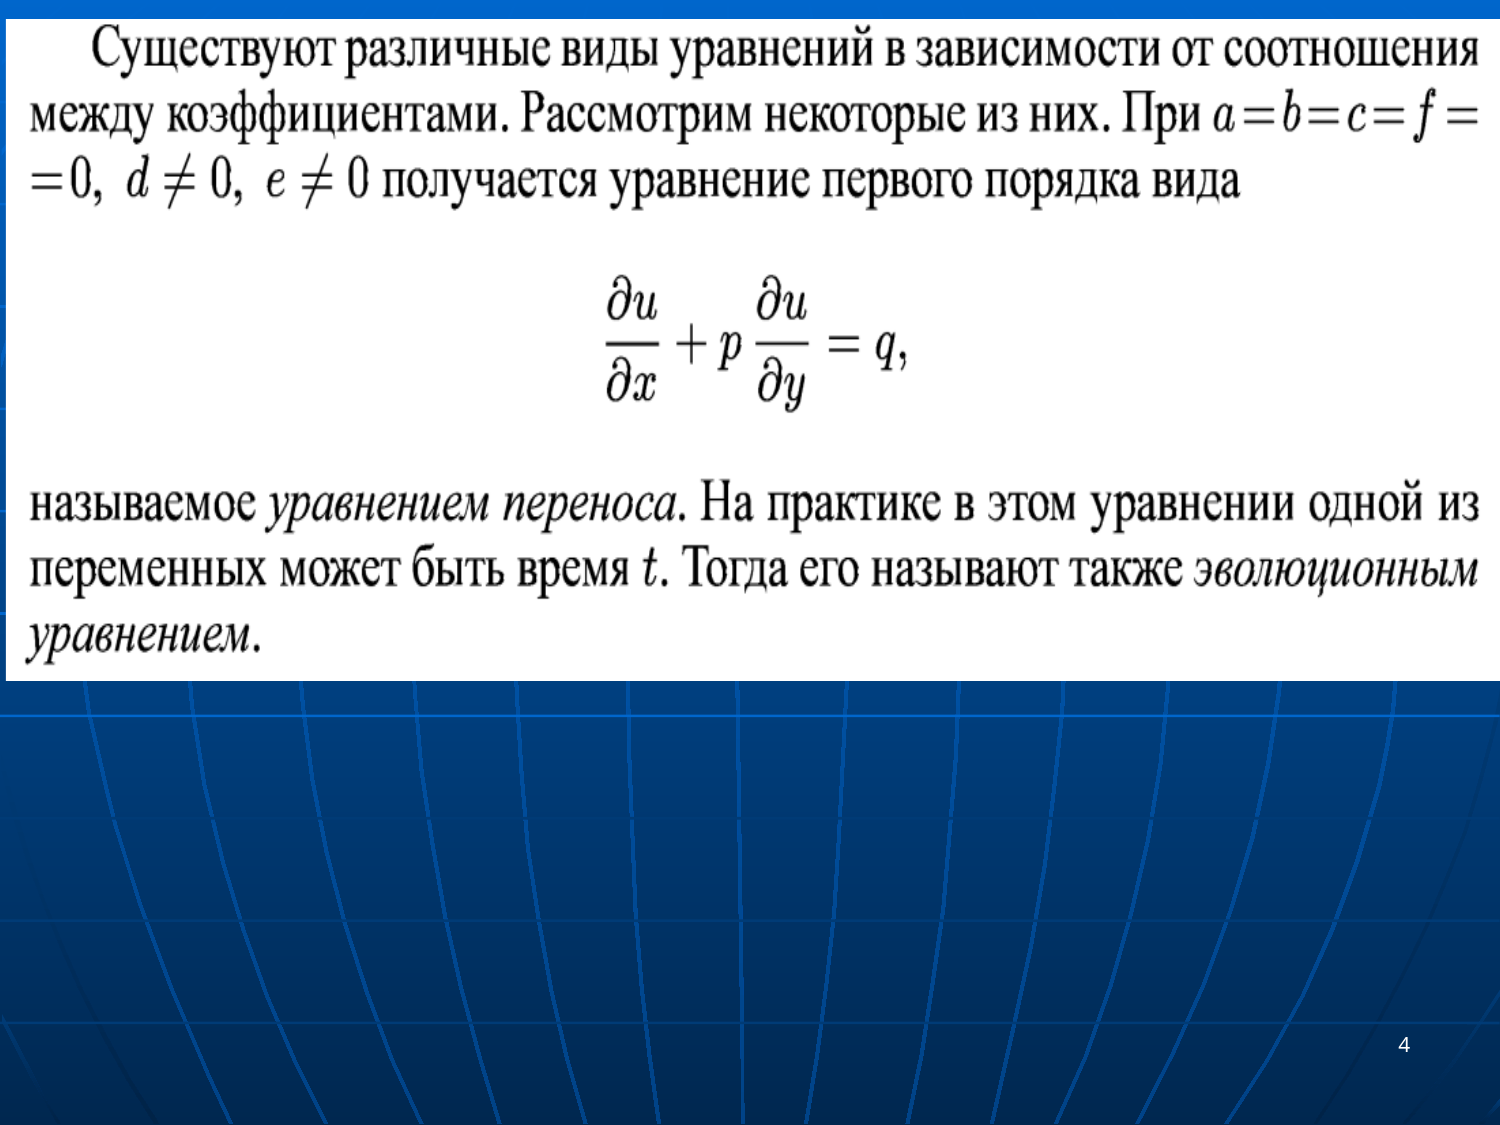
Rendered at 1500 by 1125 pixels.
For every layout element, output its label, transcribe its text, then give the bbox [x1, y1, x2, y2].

picture [5, 18, 1500, 681]
slide_number 4 [1074, 1023, 1426, 1100]
